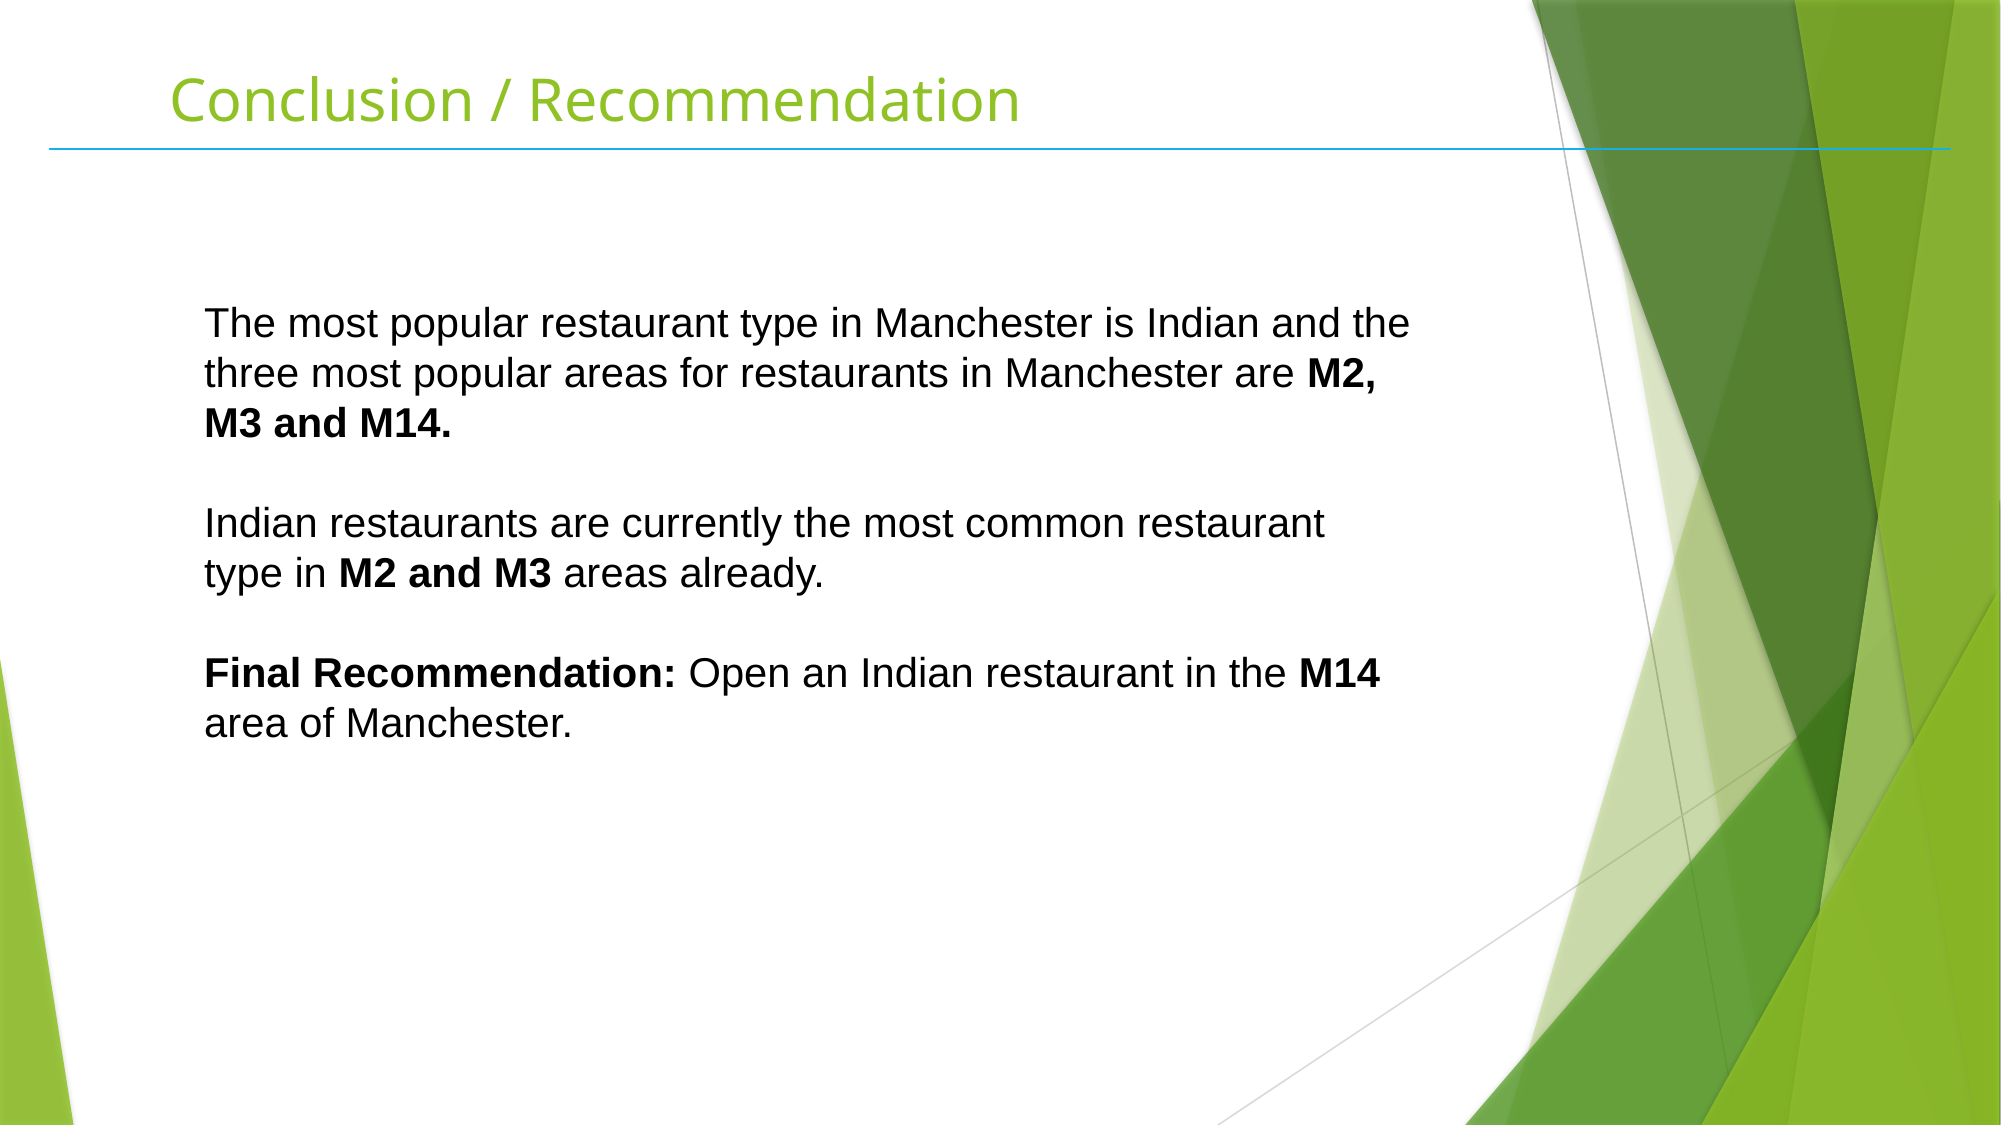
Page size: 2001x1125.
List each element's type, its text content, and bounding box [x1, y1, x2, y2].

text_box [76, 223, 1658, 396]
text_box The most popular restaurant type in Manchester is Indian and the three most popular areas for restaurants in Manchester are M2, M3 and M14. Indian restaurants are currently the most common restaurant type in M2 and M3 areas already. Final Recommendation: Open an Indian restaurant in the M14 area of Manchester. [189, 238, 1429, 854]
text_box Conclusion / Recommendation [154, 20, 1040, 142]
